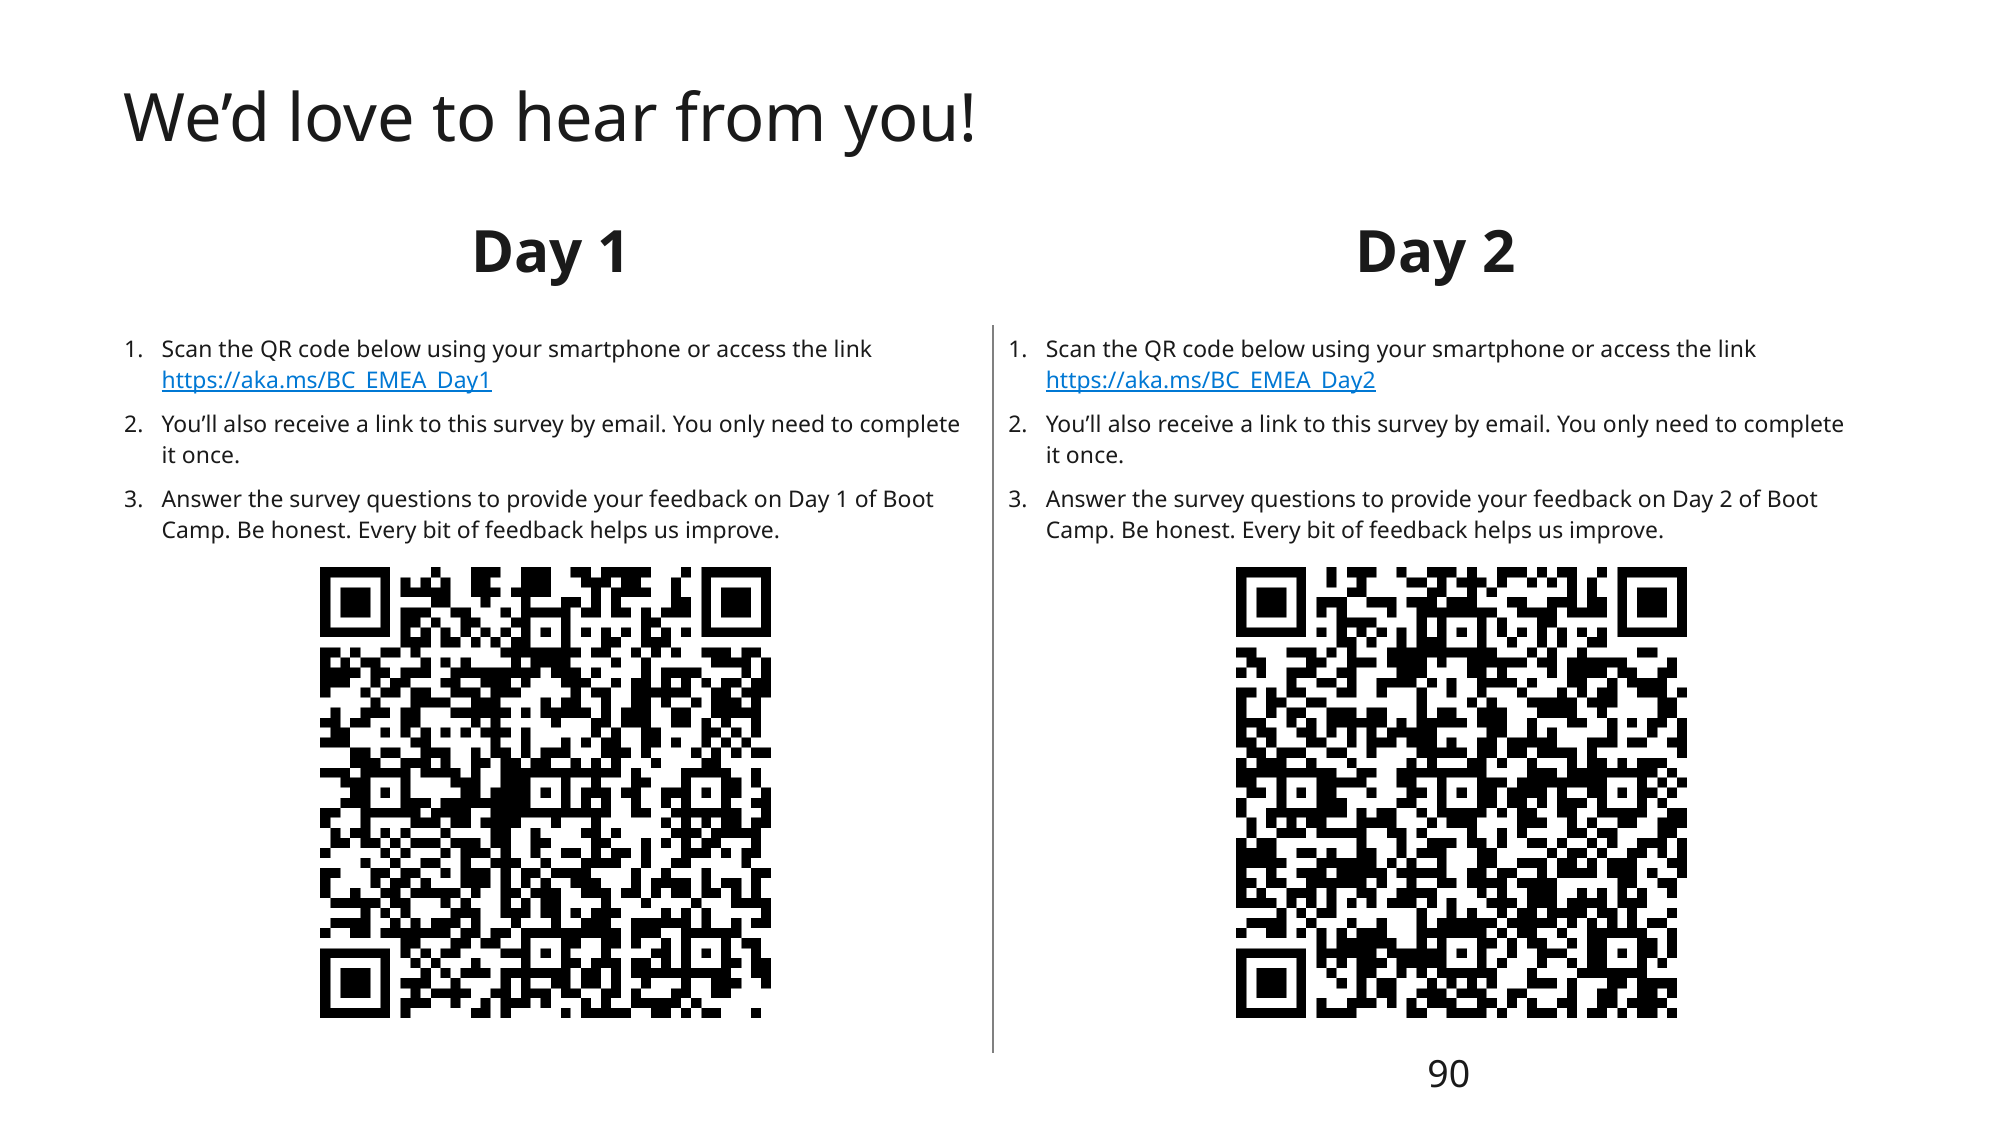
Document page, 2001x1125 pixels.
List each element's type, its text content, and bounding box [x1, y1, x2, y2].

picture [320, 566, 771, 1018]
picture [1235, 566, 1687, 1018]
text_box We’d love to hear from you! [109, 67, 1878, 162]
table_header Day 1 [109, 175, 993, 325]
table_header Day 2 [993, 175, 1878, 325]
table_cell [109, 689, 992, 1053]
table_cell [994, 689, 1878, 1053]
table_cell Scan the QR code below using your smartphone or access the link https://aka.ms/BC_EMEA_Day1 You’ll also receive a link to this survey by email. You only need to complete it once. Answer the survey questions to provide your feedback on Day 1 of Boot Camp. Be honest. Every bit of feedback helps us improve. [109, 325, 992, 689]
slide_number 90 [1412, 1042, 1713, 1125]
table_cell Scan the QR code below using your smartphone or access the link https://aka.ms/BC_EMEA_Day2 You’ll also receive a link to this survey by email. You only need to complete it once. Answer the survey questions to provide your feedback on Day 2 of Boot Camp. Be honest. Every bit of feedback helps us improve. [994, 325, 1878, 689]
